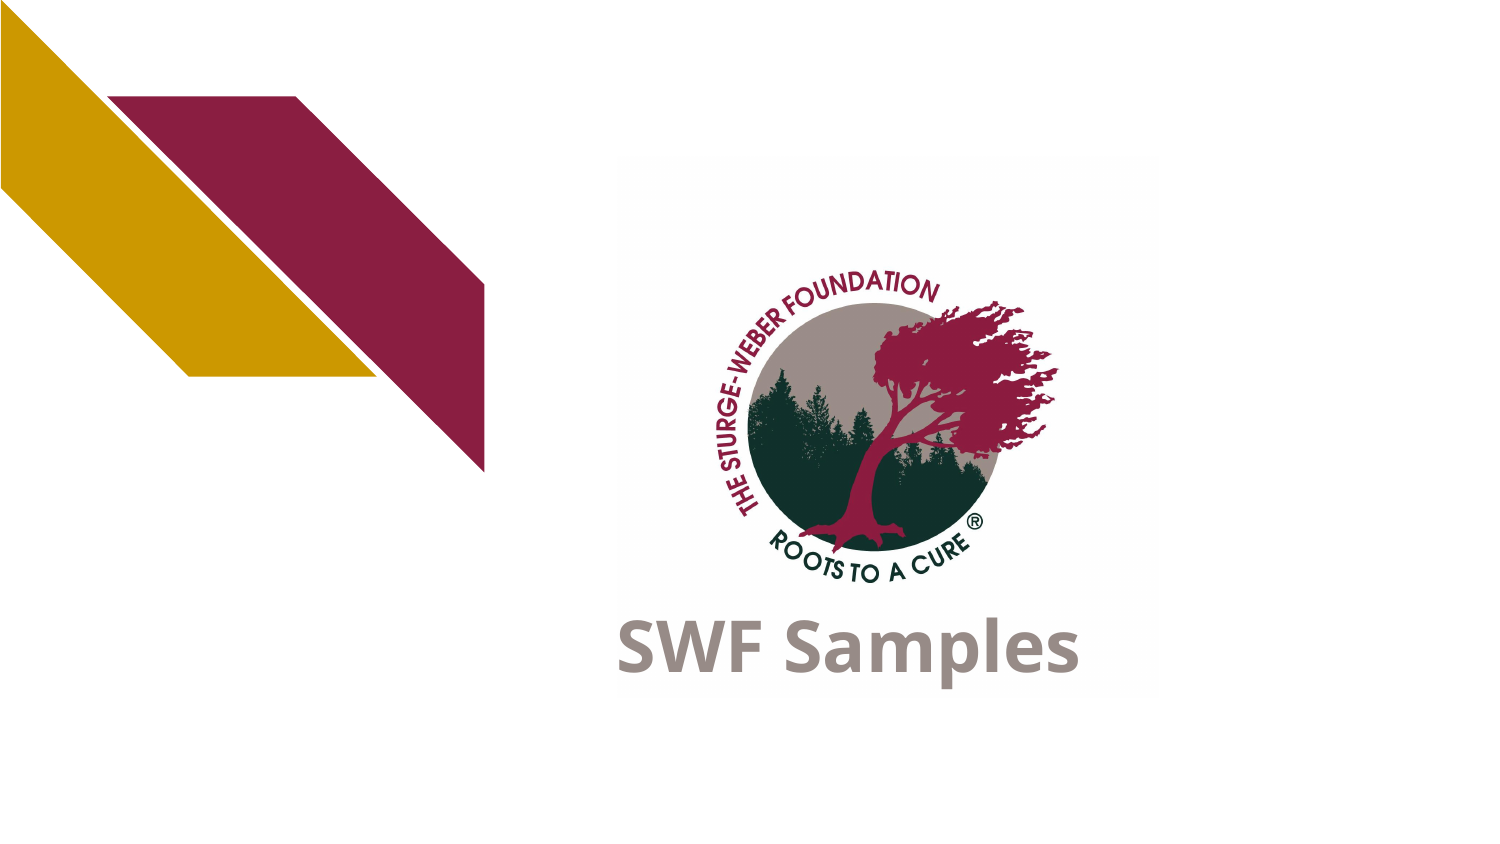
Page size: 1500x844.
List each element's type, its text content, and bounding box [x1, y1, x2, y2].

title SWF Samples [601, 581, 1174, 710]
picture [617, 156, 1159, 698]
